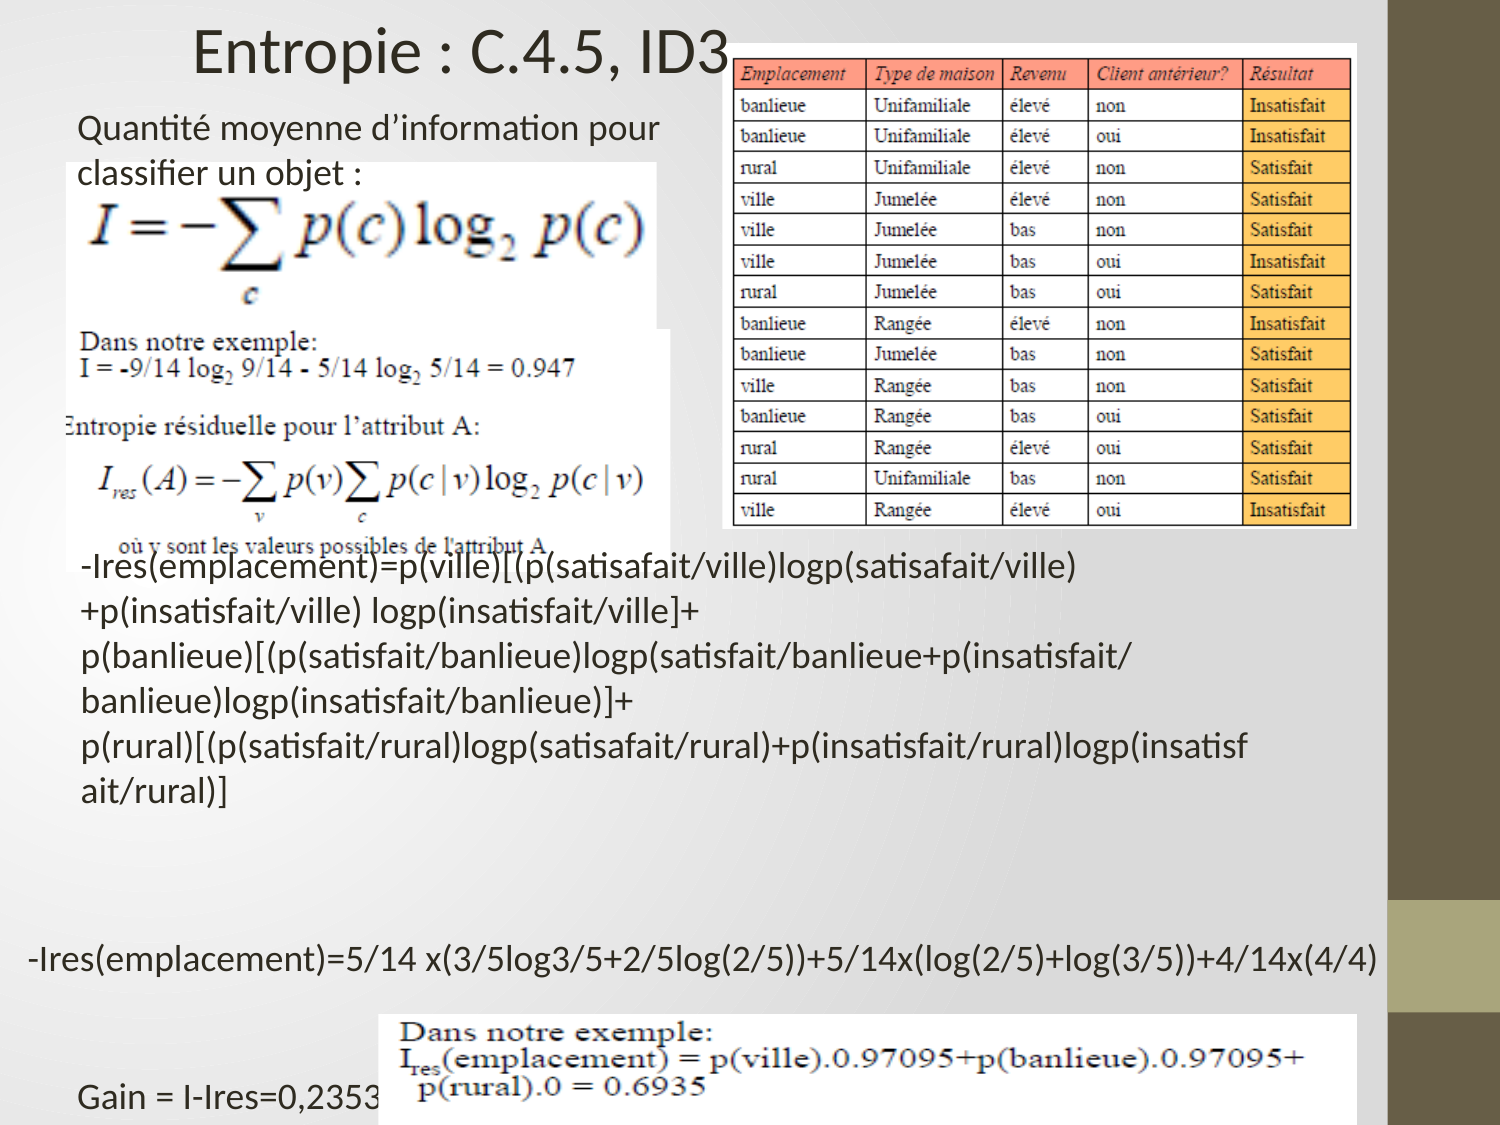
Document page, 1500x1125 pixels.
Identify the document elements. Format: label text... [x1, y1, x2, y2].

picture [721, 43, 1358, 529]
text_box Quantité moyenne d’information pour classifier un objet : [62, 95, 719, 201]
picture [65, 161, 671, 573]
text_box Gain = I-Ires=0,2353 [62, 1064, 376, 1125]
text_box -Ires(emplacement)=5/14 x(3/5log3/5+2/5log(2/5))+5/14x(log(2/5)+log(3/5))+4/14x(4/4) [12, 926, 1394, 987]
text_box -Ires(emplacement)=p(ville)[(p(satisafait/ville)logp(satisafait/ville)+p(insatisfait/ville) logp(insatisfait/ville]+ p(banlieue)[(p(satisfait/banlieue)logp(satisfait/banlieue+p(insatisfait/banlieue)logp(insatisfait/banlieue)]+ p(rural)[(p(satisfait/rural)logp(satisafait/rural)+p(insatisfait/rural)logp(insatisfait/rural)] [65, 534, 1269, 909]
text_box Entropie : C.4.5, ID3 [177, 0, 838, 95]
picture [377, 1014, 1358, 1125]
